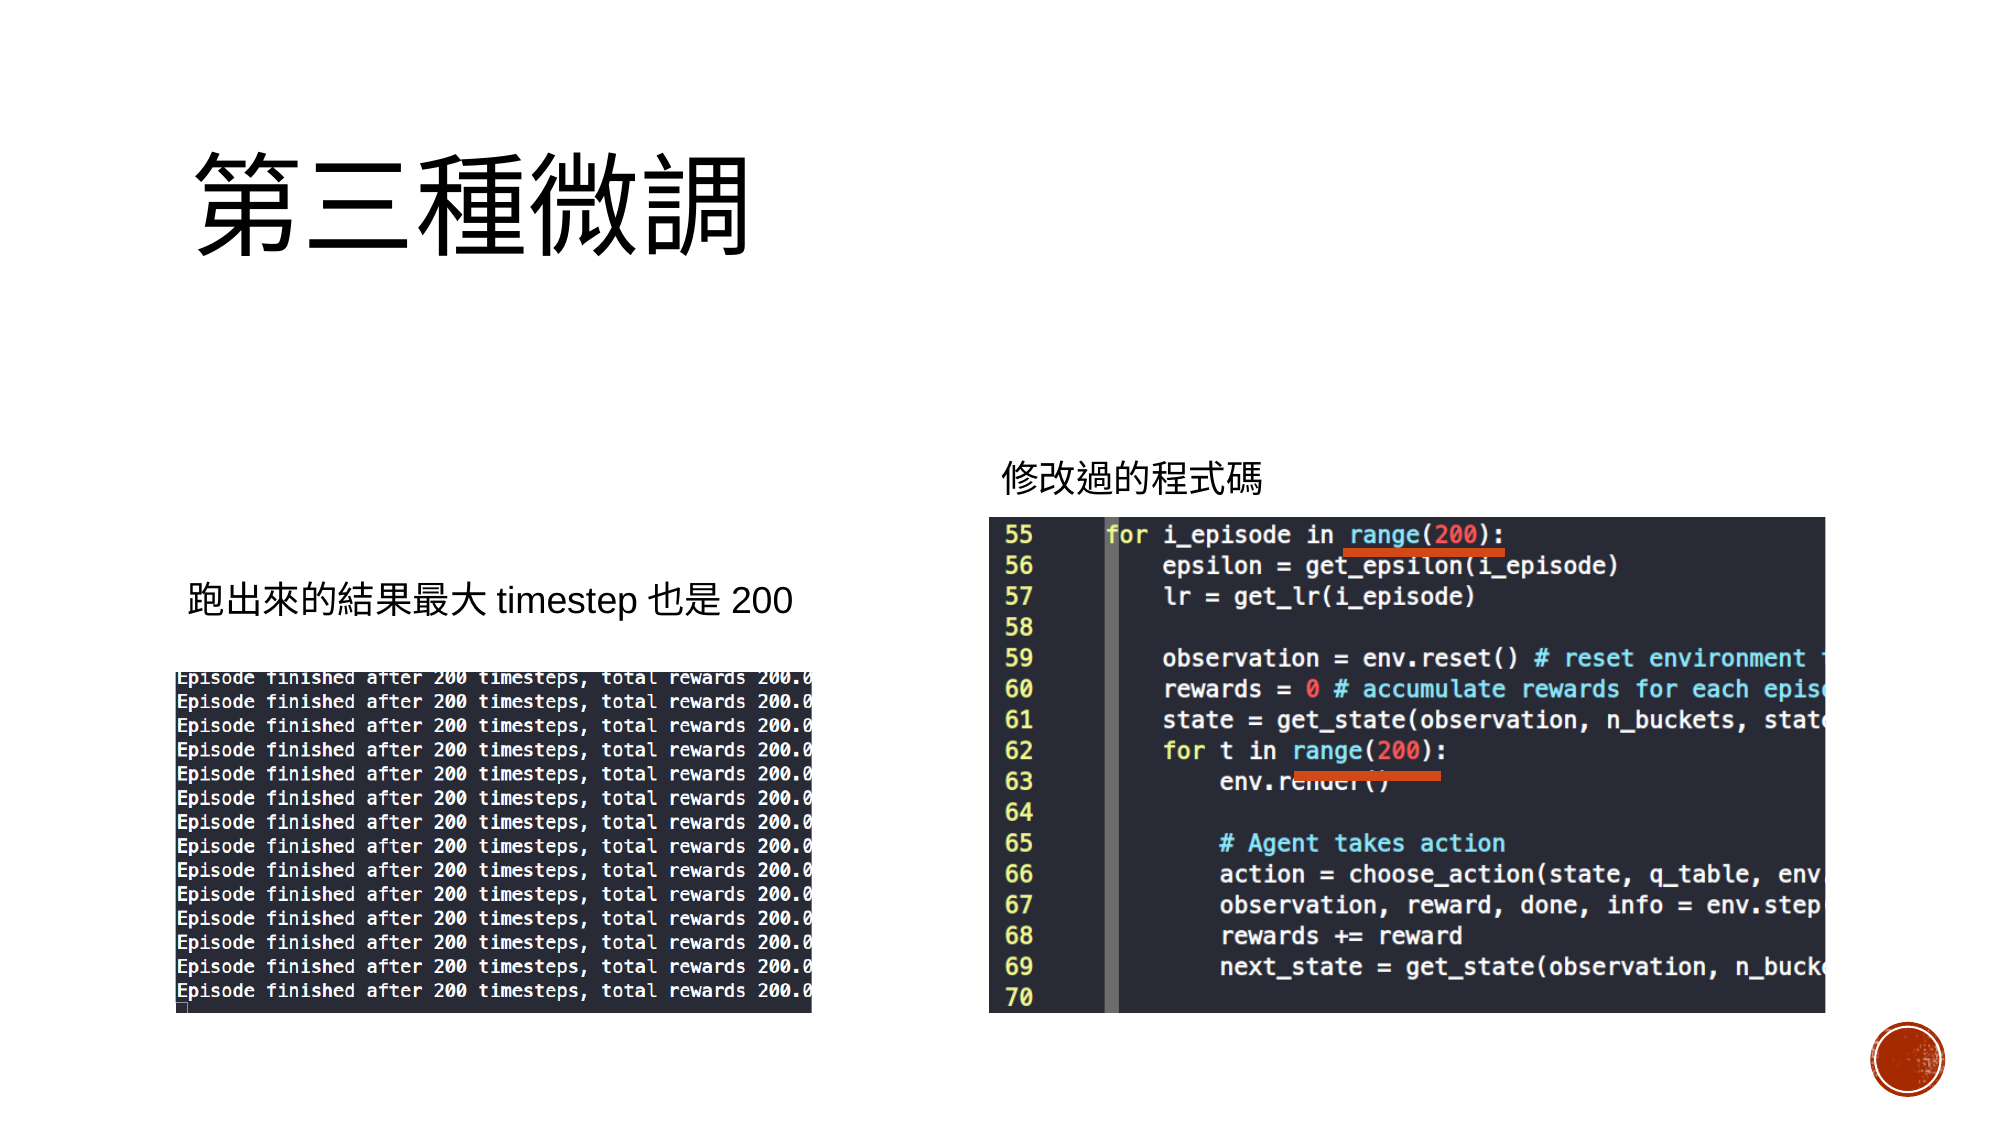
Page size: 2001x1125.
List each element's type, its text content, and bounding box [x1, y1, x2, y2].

text_box 跑出來的結果最大timestep也是200 [172, 568, 809, 629]
picture [175, 672, 812, 1013]
text_box 修改過的程式碼 [986, 447, 1279, 508]
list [988, 521, 1824, 1011]
title 第三種微調 [175, 79, 1826, 344]
